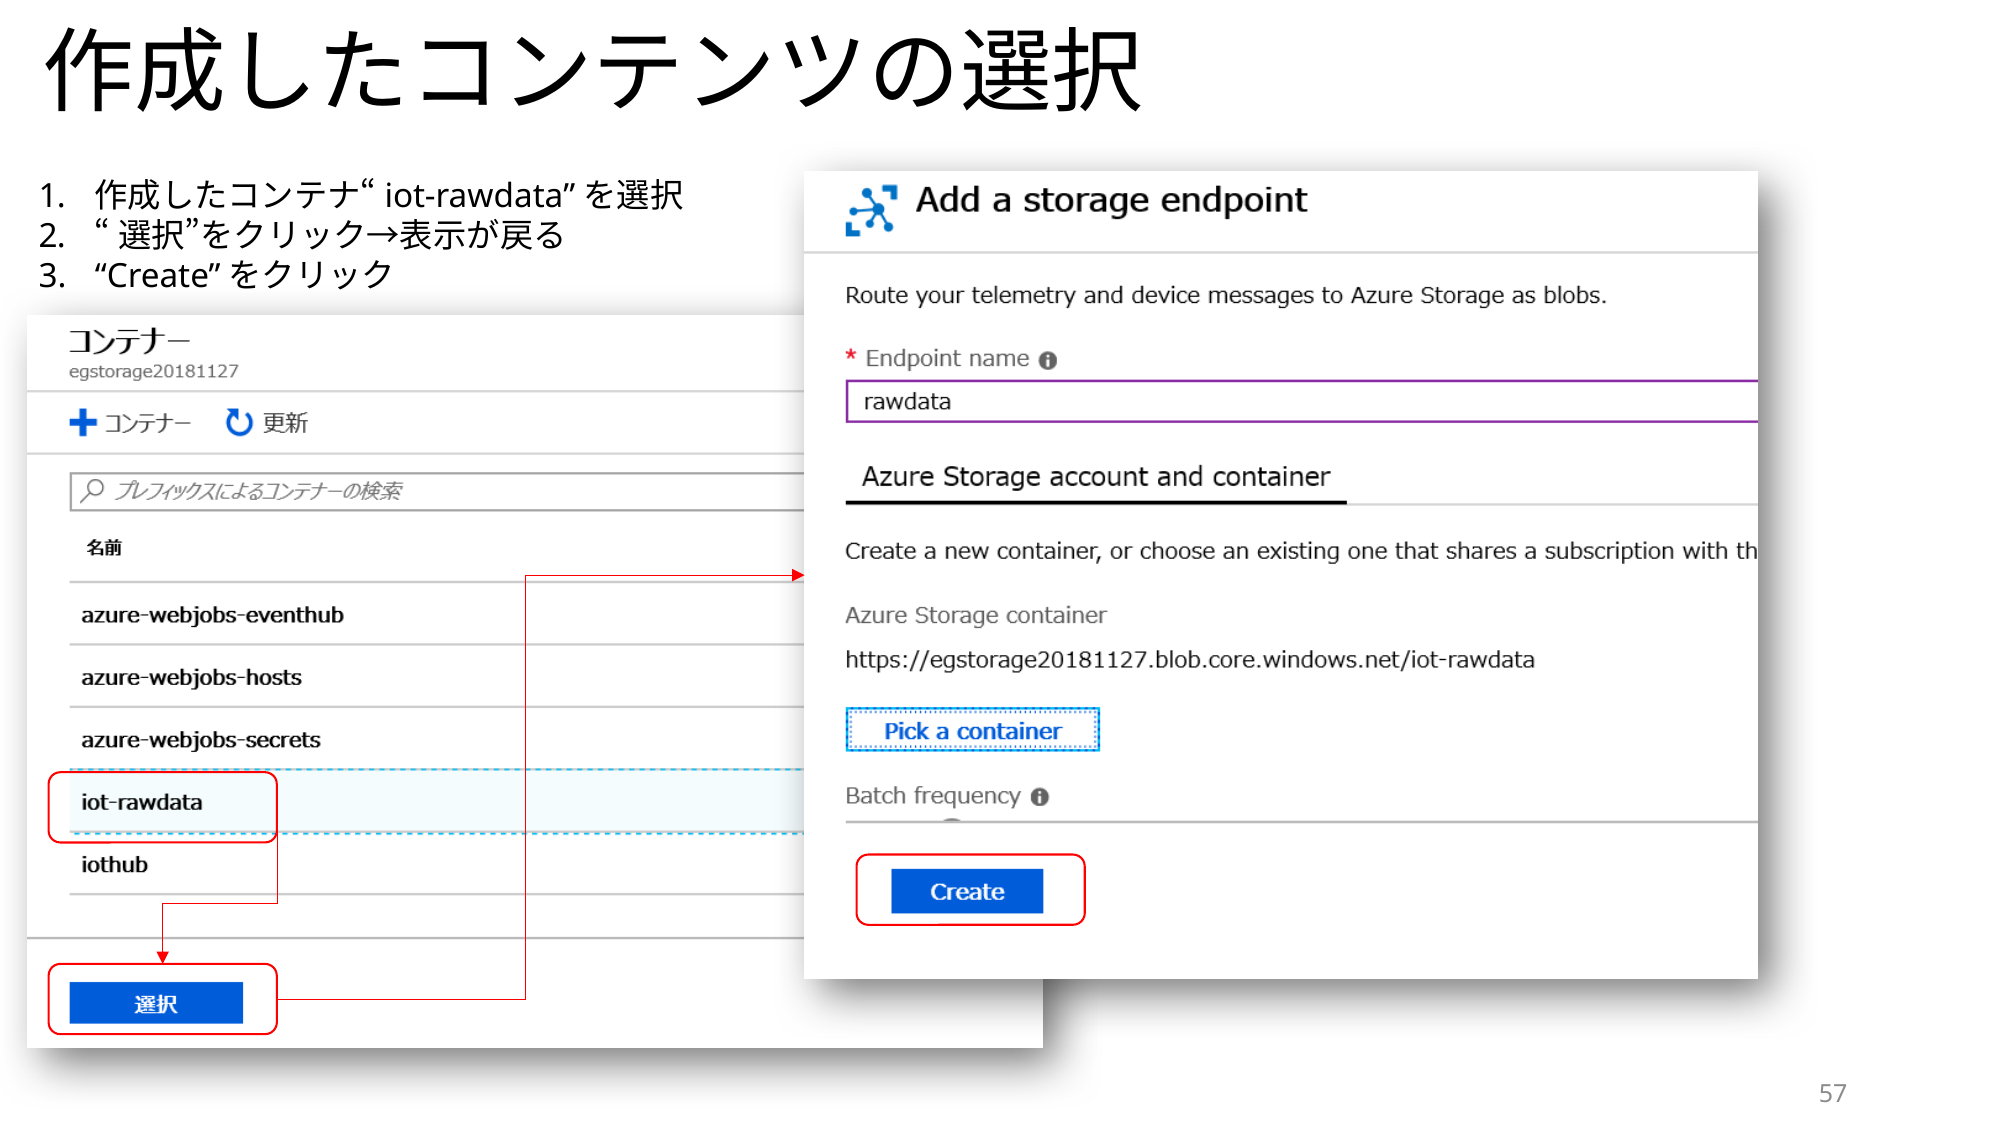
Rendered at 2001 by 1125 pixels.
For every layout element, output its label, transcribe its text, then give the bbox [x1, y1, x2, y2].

picture [27, 171, 1758, 1049]
text_box 作成したコンテナ“iot-rawdata”を選択 “選択”をクリック→表示が戻る “Create”をクリック [23, 166, 699, 302]
slide_number 57 [1412, 1064, 1863, 1125]
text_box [276, 575, 805, 1000]
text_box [162, 807, 276, 964]
title 作成したコンテンツの選択 [27, 0, 1966, 150]
